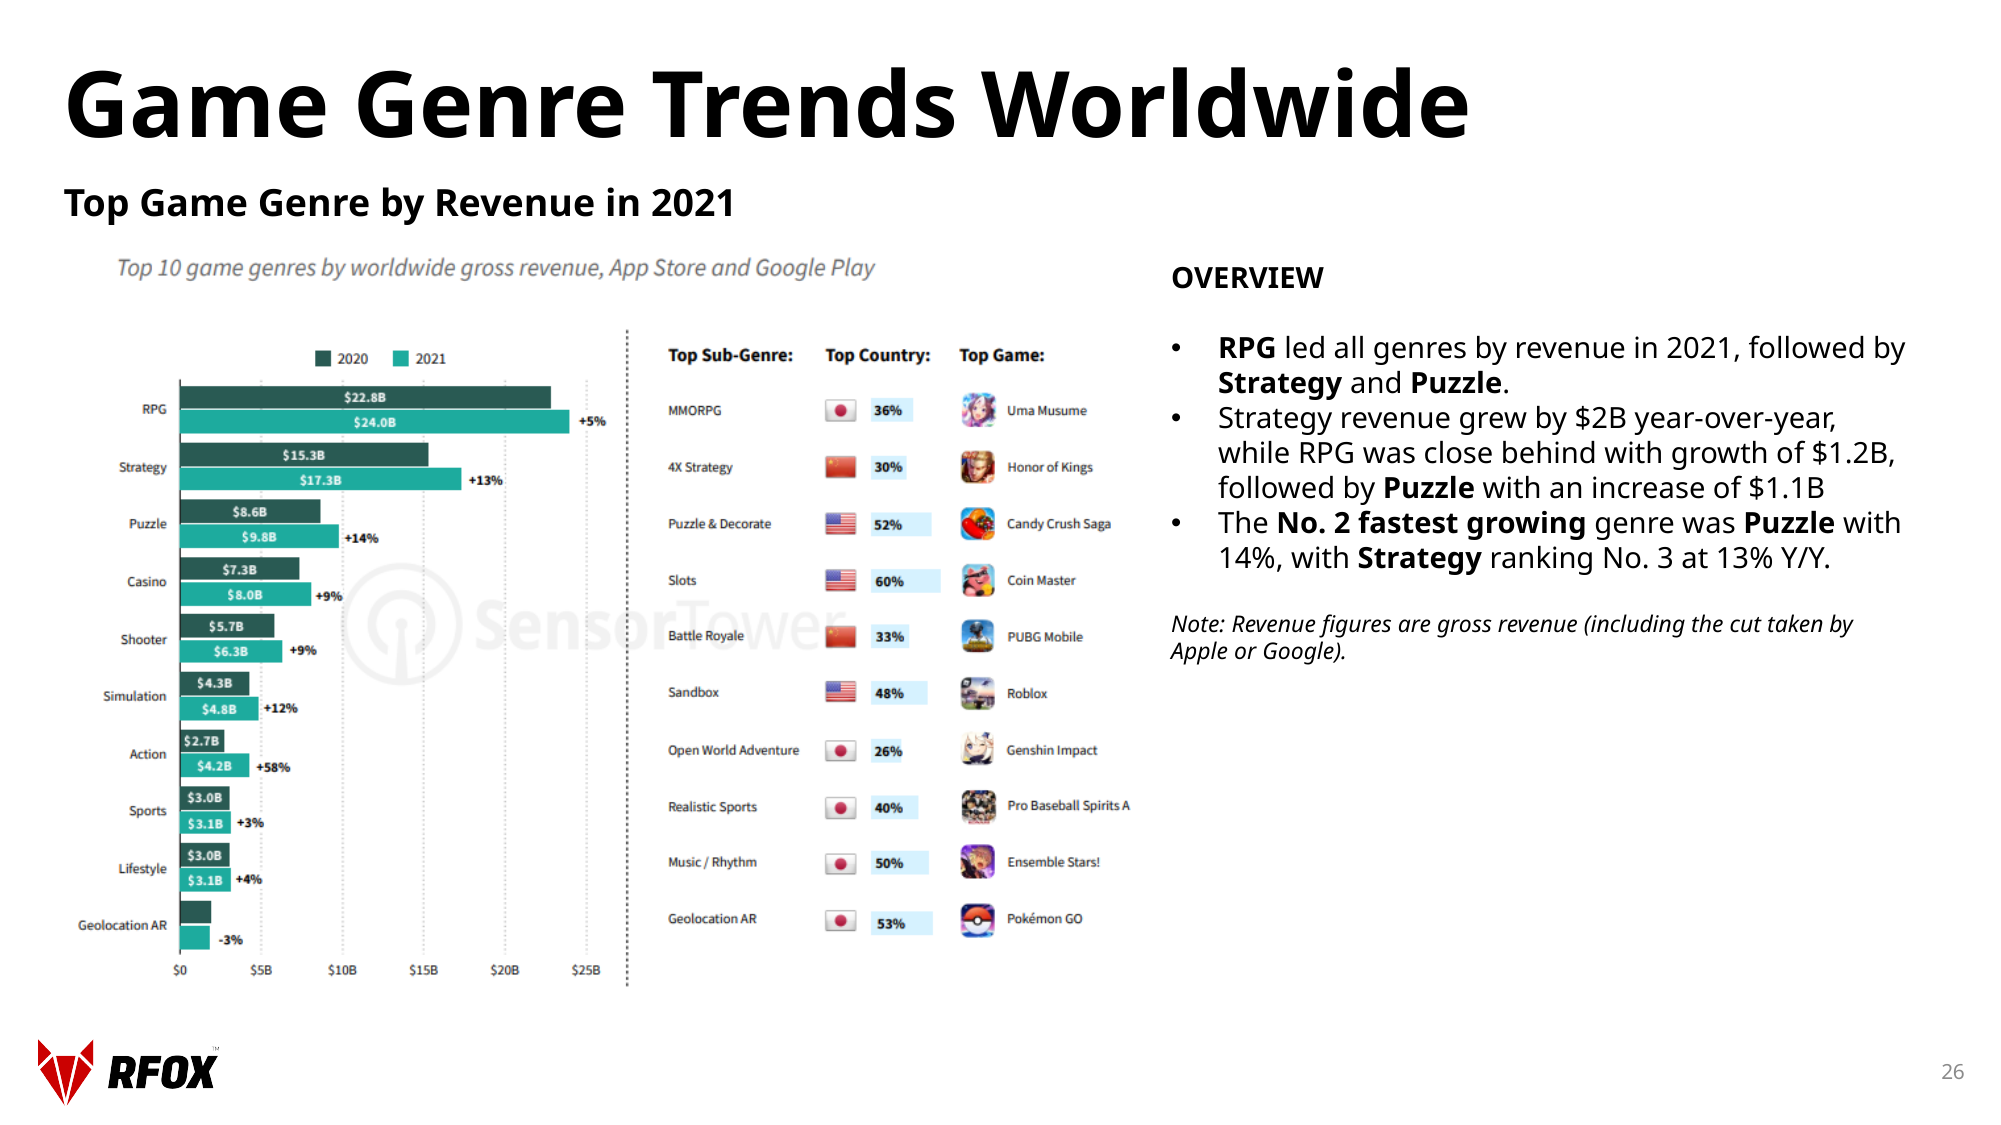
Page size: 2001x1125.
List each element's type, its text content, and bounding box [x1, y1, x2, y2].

text_box Top Game Genre by Revenue in 2021 [48, 171, 874, 232]
picture [38, 1039, 219, 1106]
slide_number 26 [1529, 1042, 1980, 1103]
title Game Genre Trends Worldwide [48, 50, 1774, 153]
text_box OVERVIEW RPG led all genres by revenue in 2021, followed by Strategy and Puzzle. Strategy revenue grew by $2B year-over-year, while RPG was close behind with growth of $1.2B, followed by Puzzle with an increase of $1.1B The No. 2 fastest growing genre was Puzzle with 14%, with Strategy ranking No. 3 at 13% Y/Y. Note: Revenue figures are gross revenue (including the cut taken by Apple or Google). [1157, 252, 1923, 777]
picture [48, 252, 1157, 1005]
